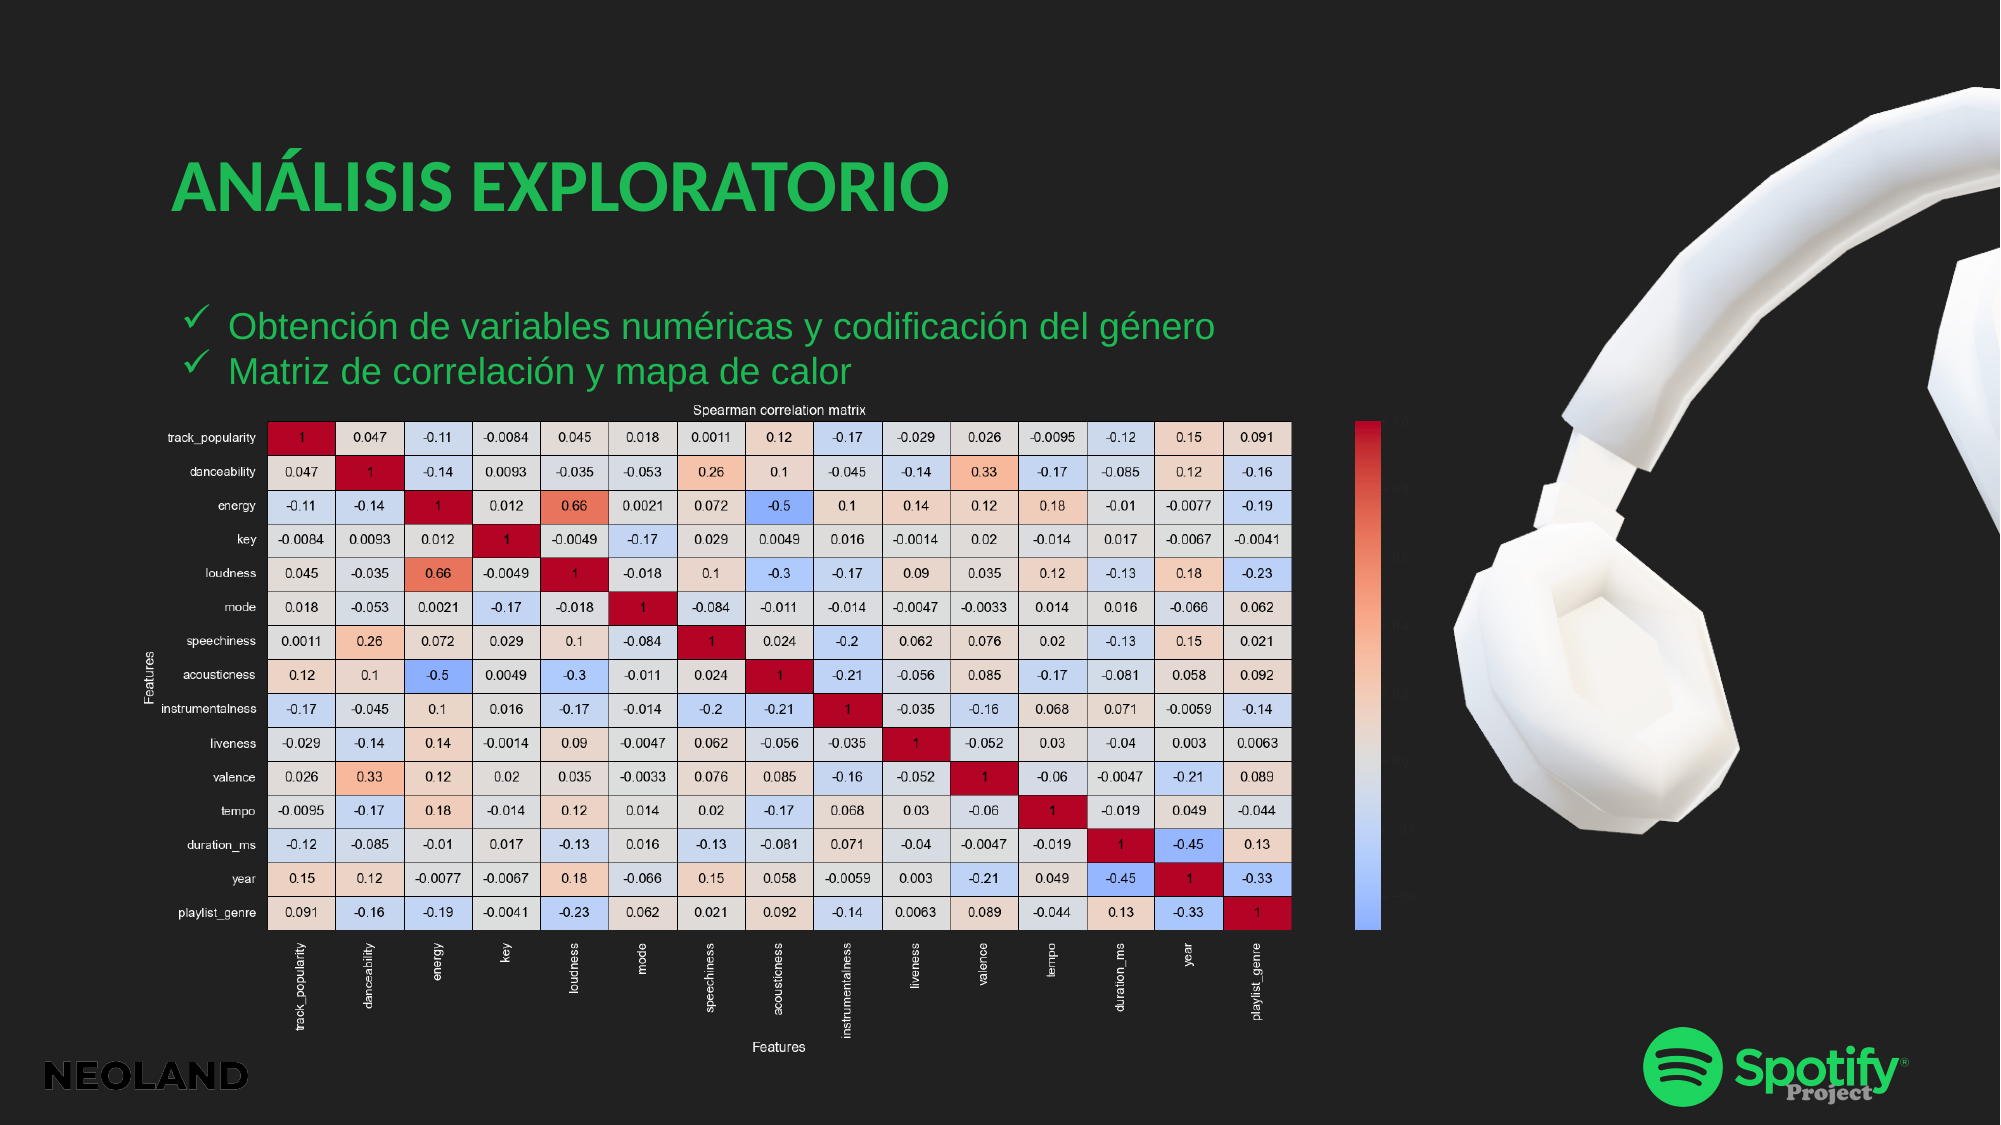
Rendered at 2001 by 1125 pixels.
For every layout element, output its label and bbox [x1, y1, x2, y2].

picture [1643, 1026, 1909, 1107]
text_box [0, 0, 2000, 1125]
picture [45, 396, 1424, 1091]
